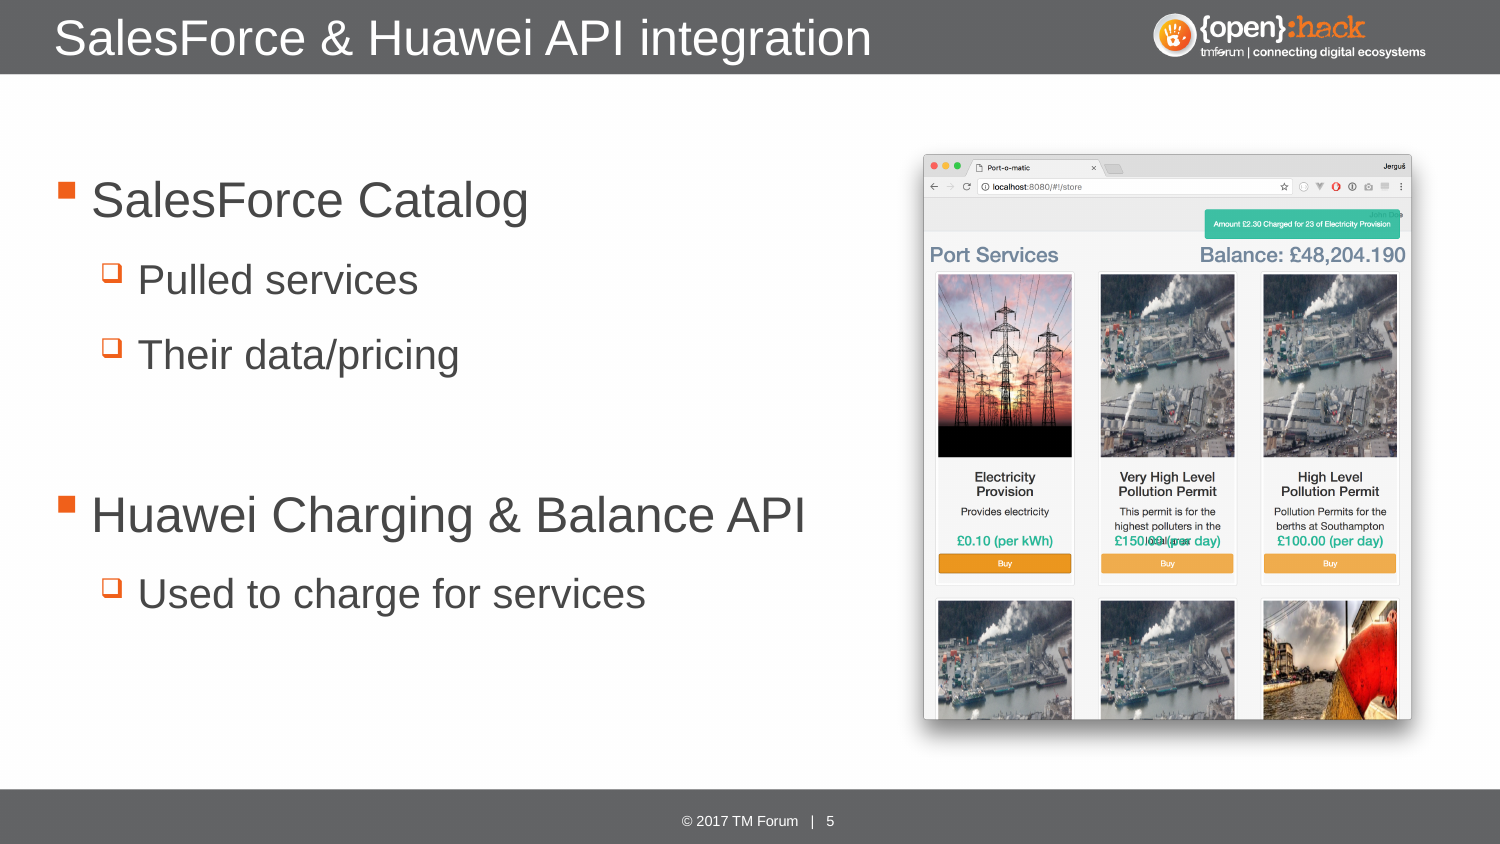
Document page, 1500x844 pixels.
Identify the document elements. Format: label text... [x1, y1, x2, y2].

title SalesForce & Huawei API integration [38, 0, 1188, 95]
list SalesForce Catalog Pulled services Their data/pricing Huawei Charging & Balance API Used to charge for services [38, 159, 886, 742]
picture [0, 0, 1500, 844]
